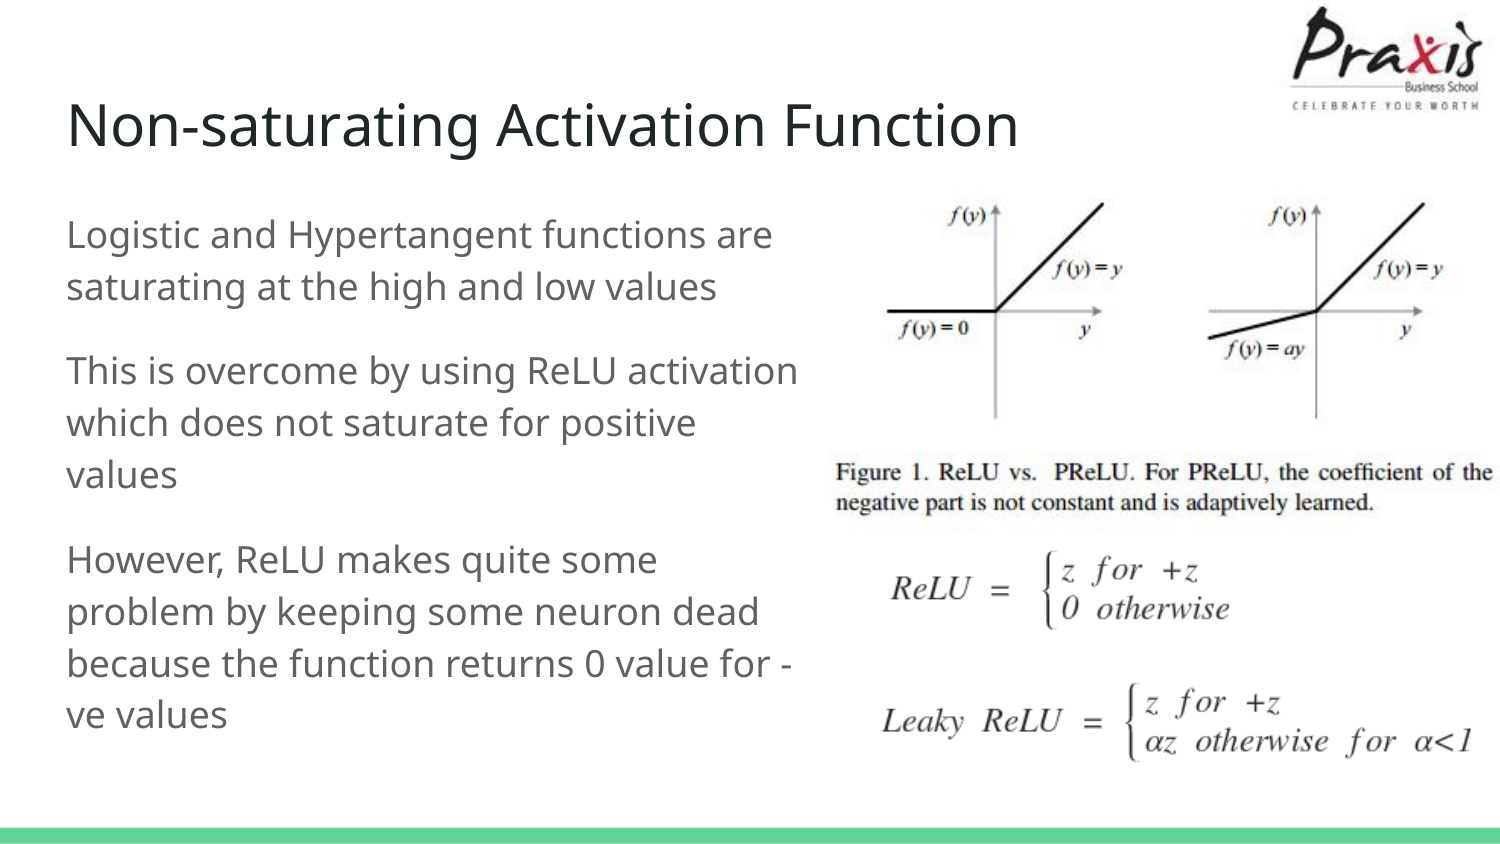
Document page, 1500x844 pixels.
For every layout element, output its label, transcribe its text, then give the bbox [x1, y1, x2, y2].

list Logistic and Hypertangent functions are saturating at the high and low values This is overcome by using ReLU activation which does not saturate for positive values However, ReLU makes quite some problem by keeping some neuron dead because the function returns 0 value for -ve values [51, 189, 825, 637]
picture [874, 548, 1488, 770]
picture [829, 188, 1500, 537]
title Non-saturating Activation Function [51, 72, 1258, 167]
picture [1274, 0, 1500, 118]
